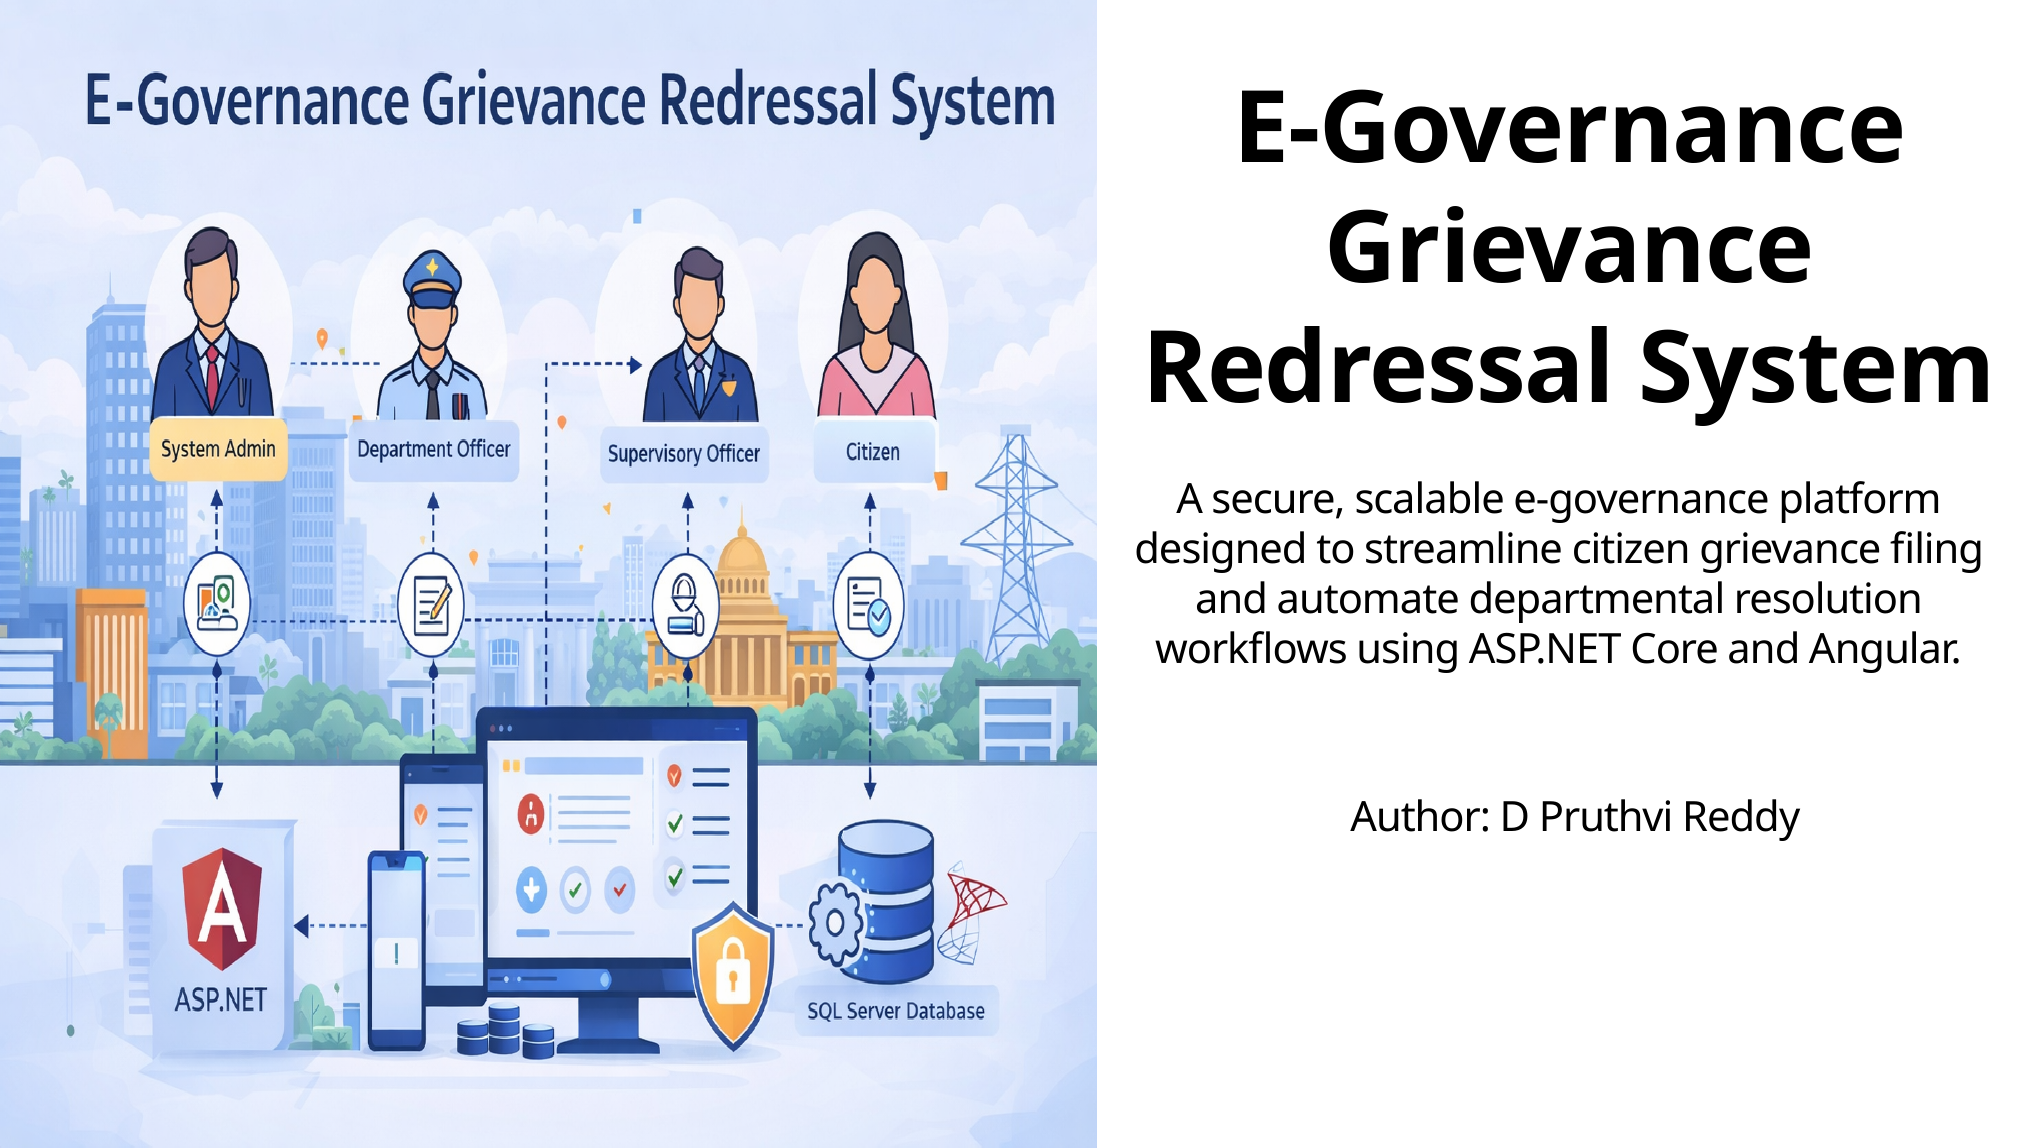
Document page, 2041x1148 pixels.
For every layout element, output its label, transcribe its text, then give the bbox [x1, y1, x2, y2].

list Author: D Pruthvi Reddy [1134, 749, 2041, 923]
list A secure, scalable e-governance platform designed to streamline citizen grievance filing and automate departmental resolution workflows using ASP.NET Core and Angular. [1117, 457, 2024, 690]
picture [0, 0, 1098, 1148]
title E-Governance Grievance Redressal System [1115, 27, 2024, 609]
